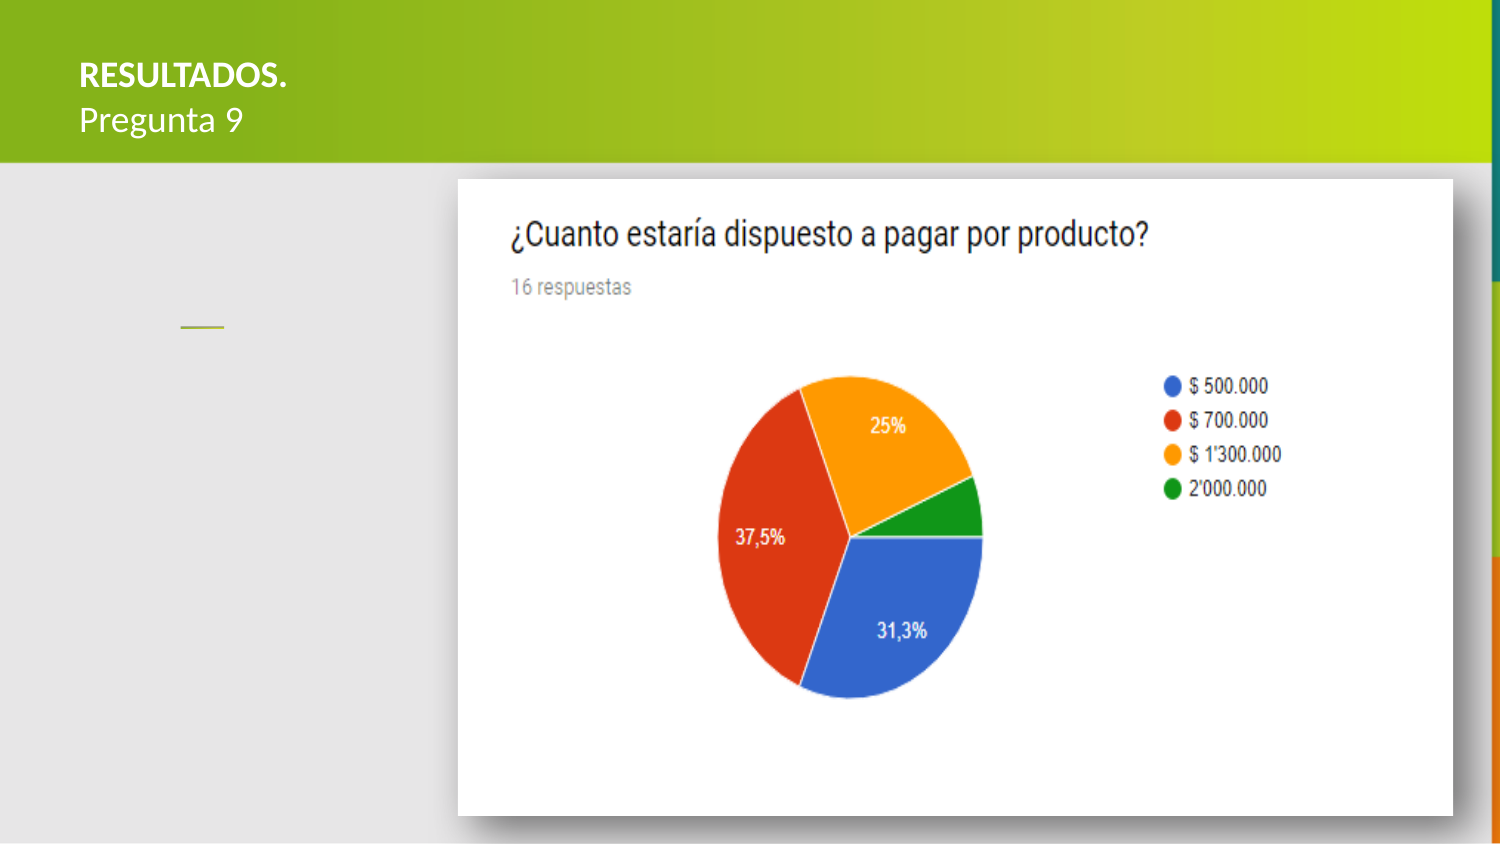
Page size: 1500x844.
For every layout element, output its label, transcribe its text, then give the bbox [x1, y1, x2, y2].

picture [0, 0, 1500, 844]
text_box RESULTADOS. Pregunta 9 [64, 42, 490, 148]
